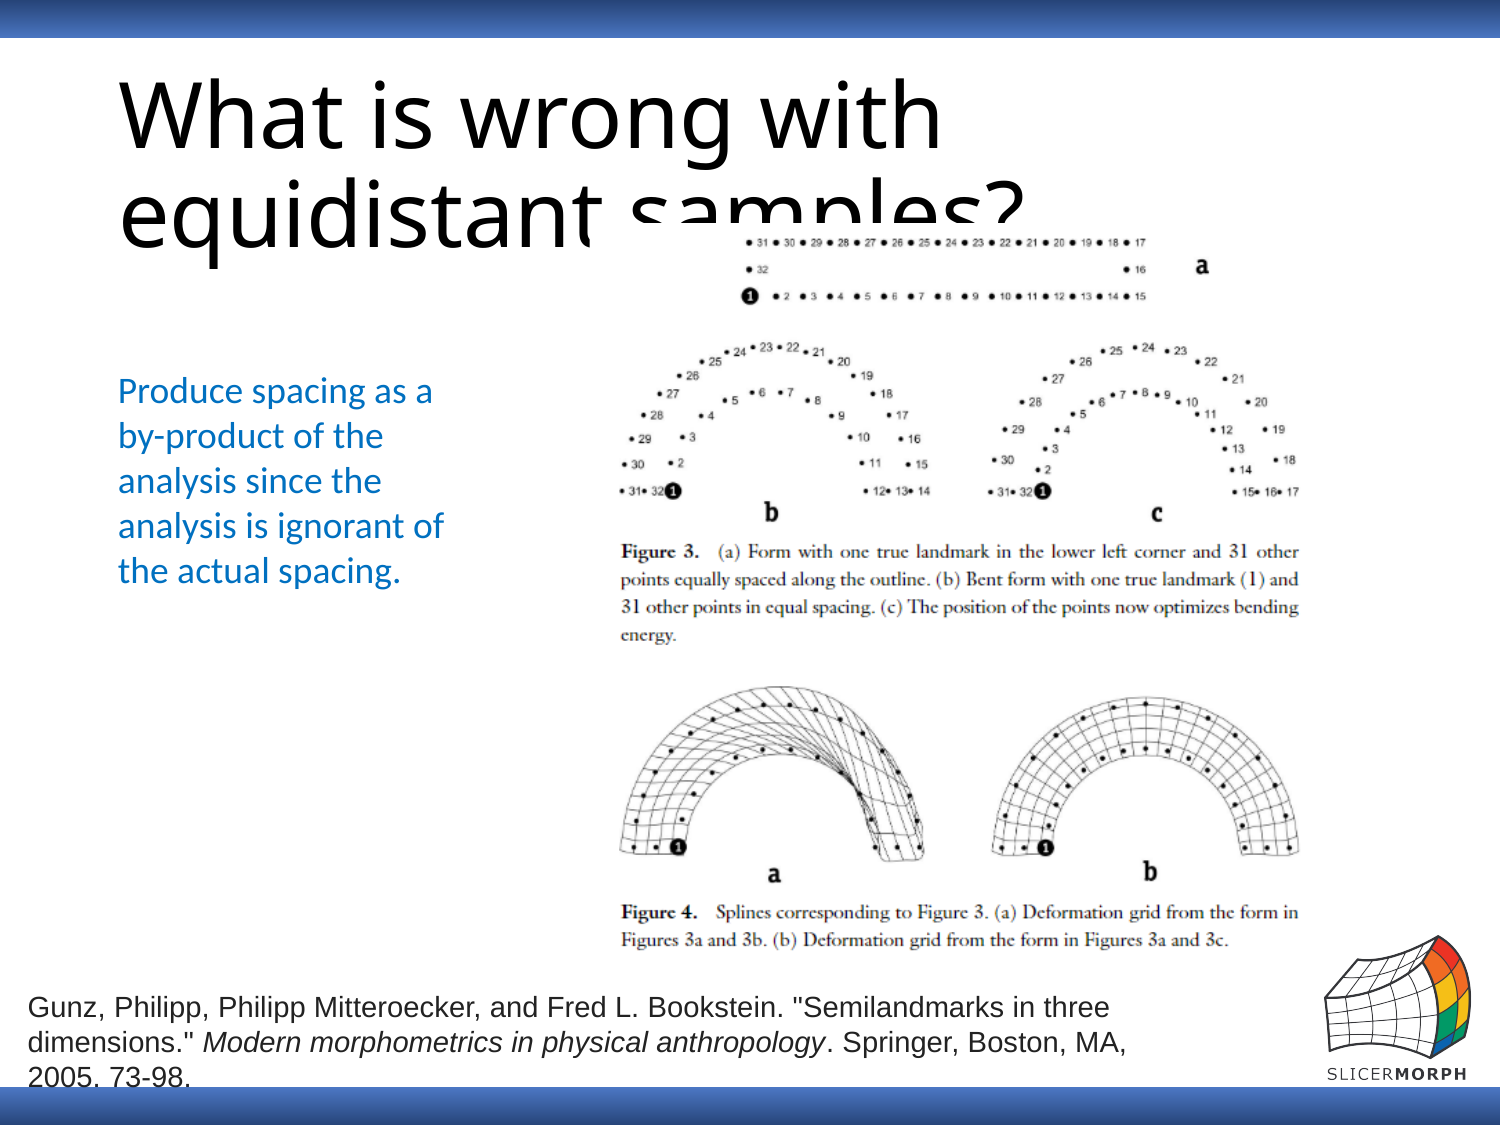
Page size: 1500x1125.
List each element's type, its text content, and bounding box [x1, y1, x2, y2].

text_box Produce spacing as a by-product of the analysis since the analysis is ignorant of the actual spacing. [103, 358, 467, 599]
text_box Gunz, Philipp, Philipp Mitteroecker, and Fred L. Bookstein. "Semilandmarks in three dimensions." Modern morphometrics in physical anthropology. Springer, Boston, MA, 2005. 73-98. [12, 980, 1219, 1101]
picture [589, 223, 1500, 1087]
title What is wrong with equidistant samples? [103, 59, 1397, 278]
